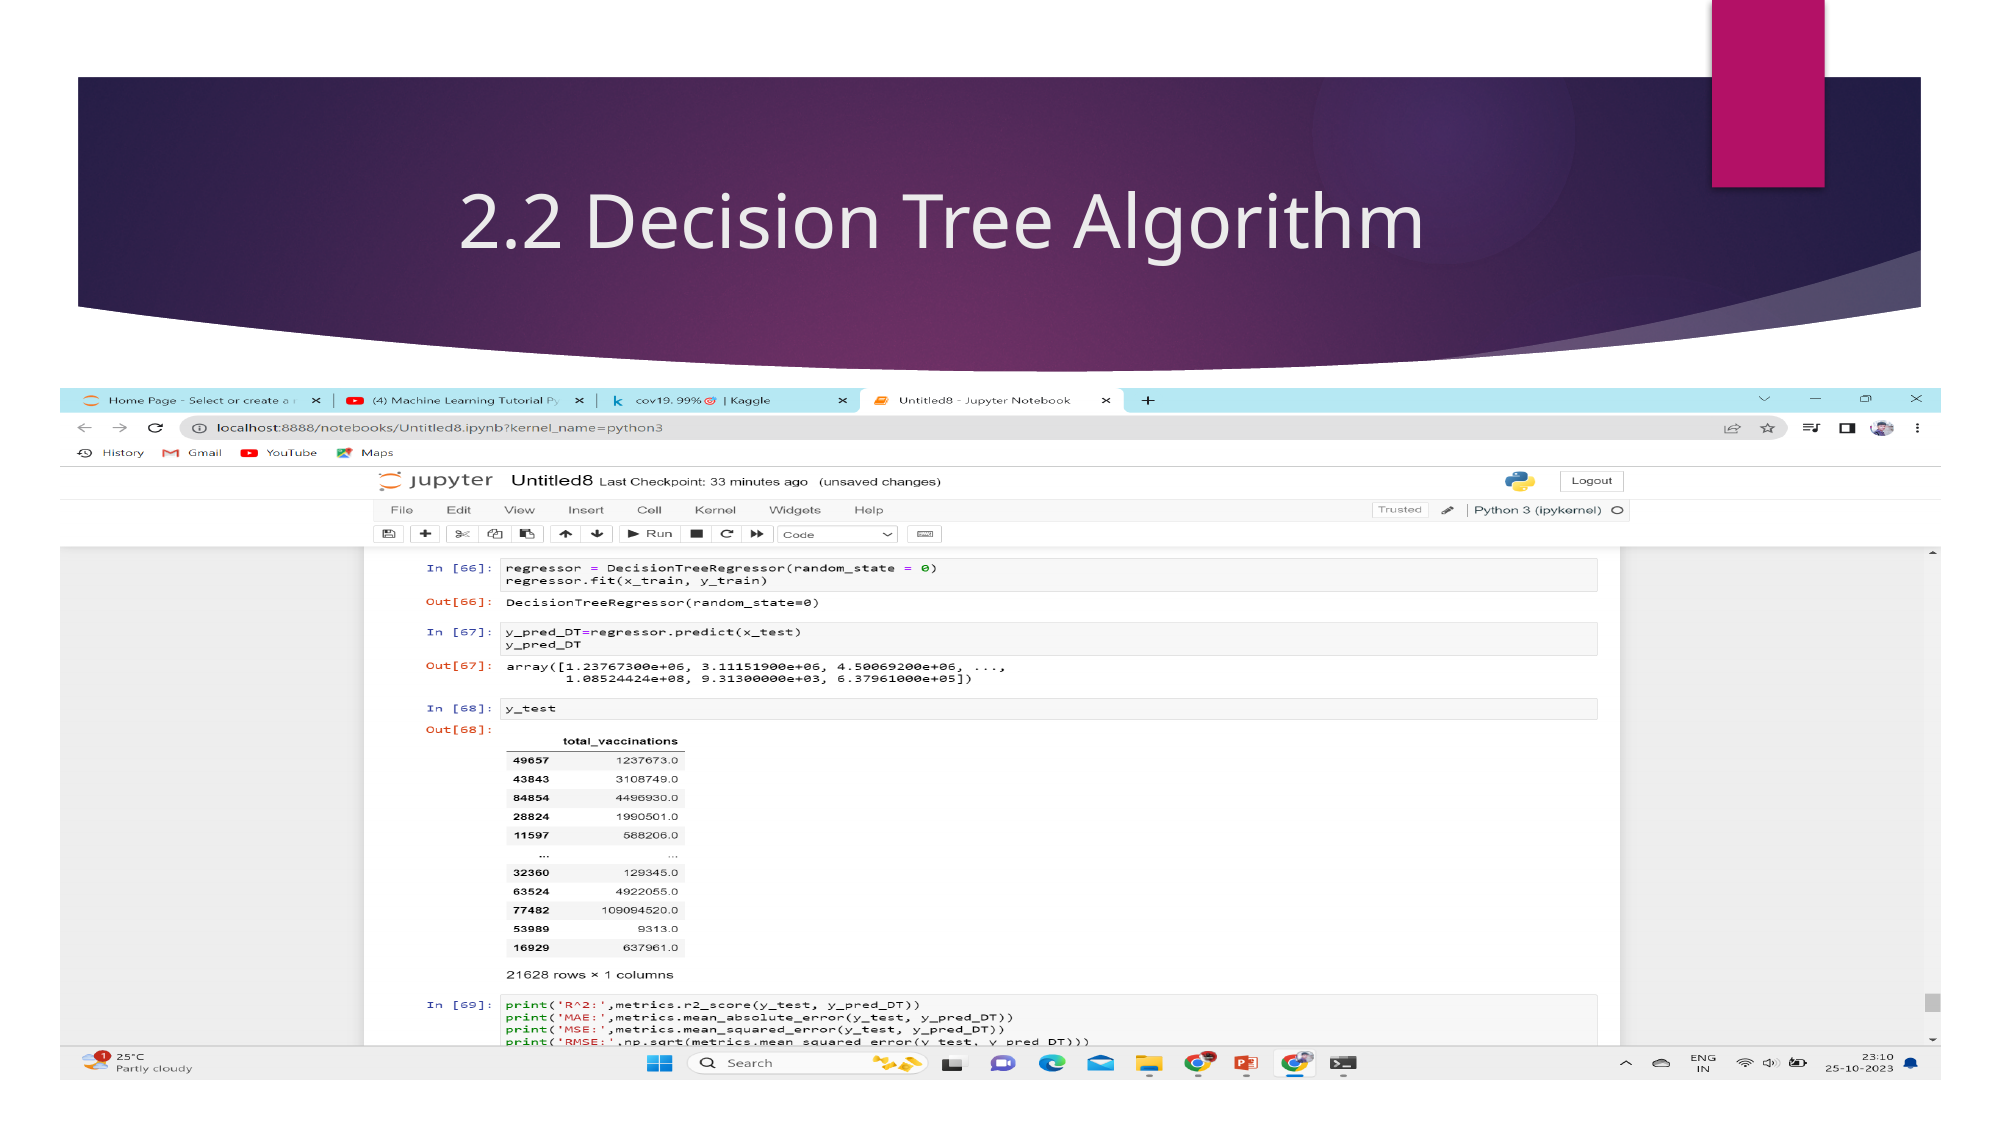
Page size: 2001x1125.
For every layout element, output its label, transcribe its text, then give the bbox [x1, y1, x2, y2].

title 2.2 Decision Tree Algorithm [224, 160, 1662, 277]
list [59, 388, 1941, 1080]
